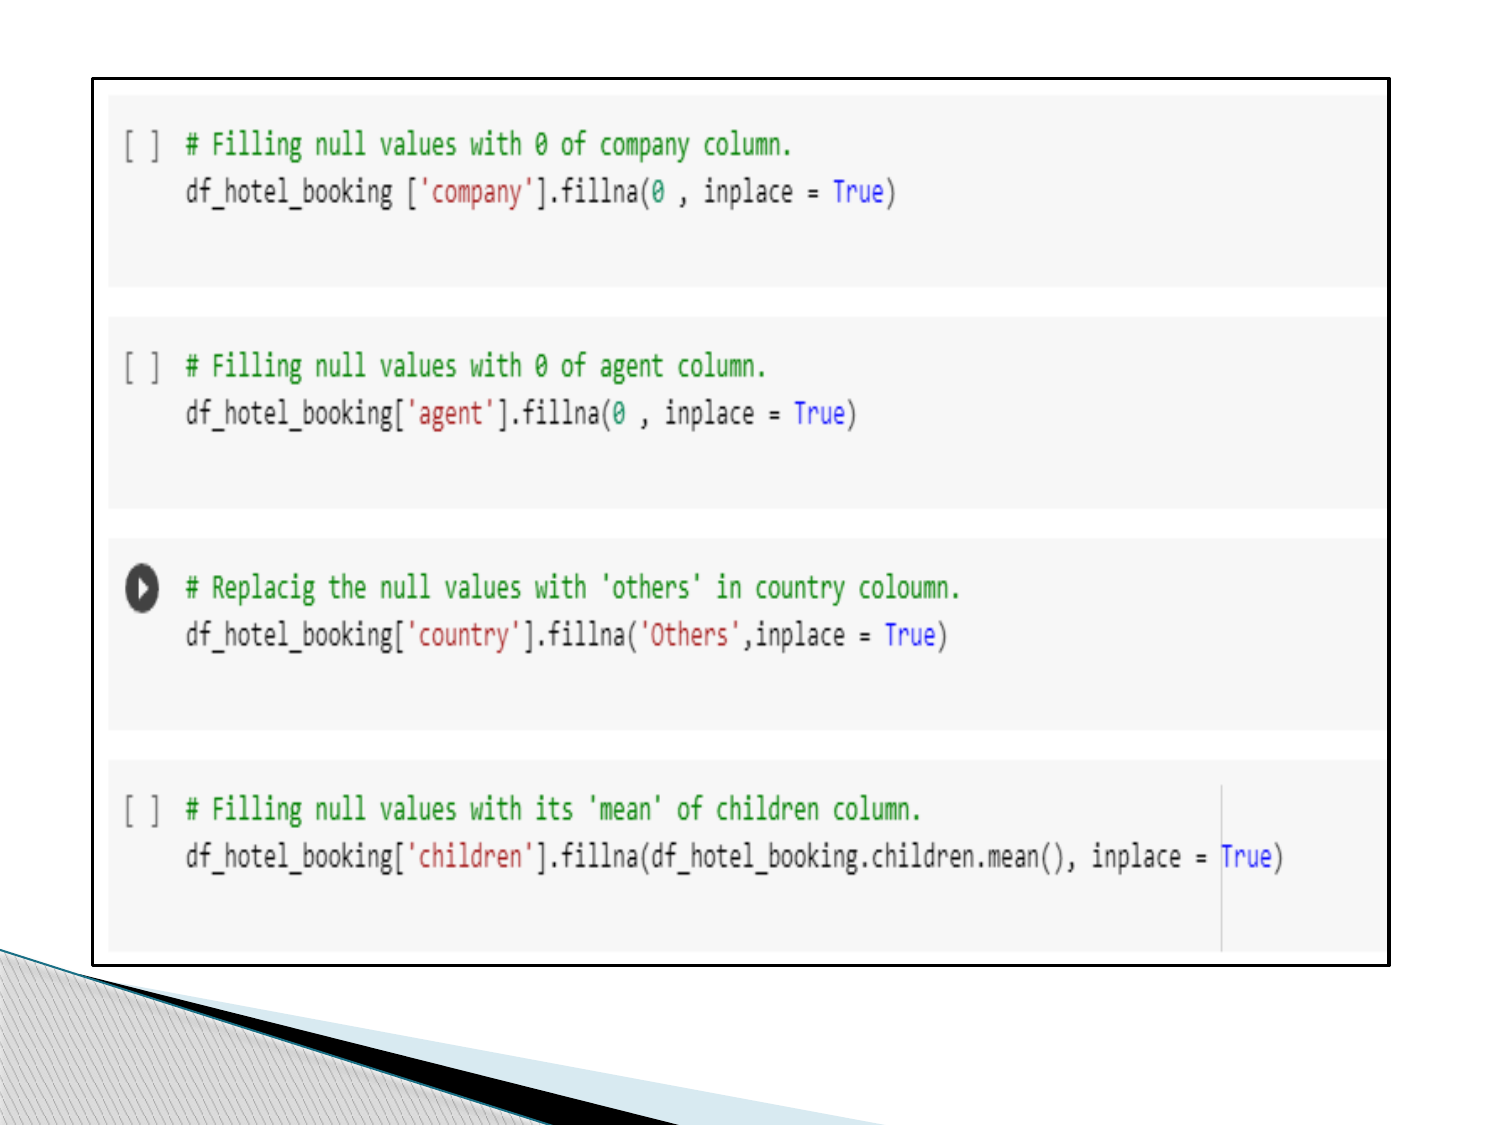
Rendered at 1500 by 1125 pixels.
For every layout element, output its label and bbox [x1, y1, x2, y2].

picture [93, 79, 1388, 965]
